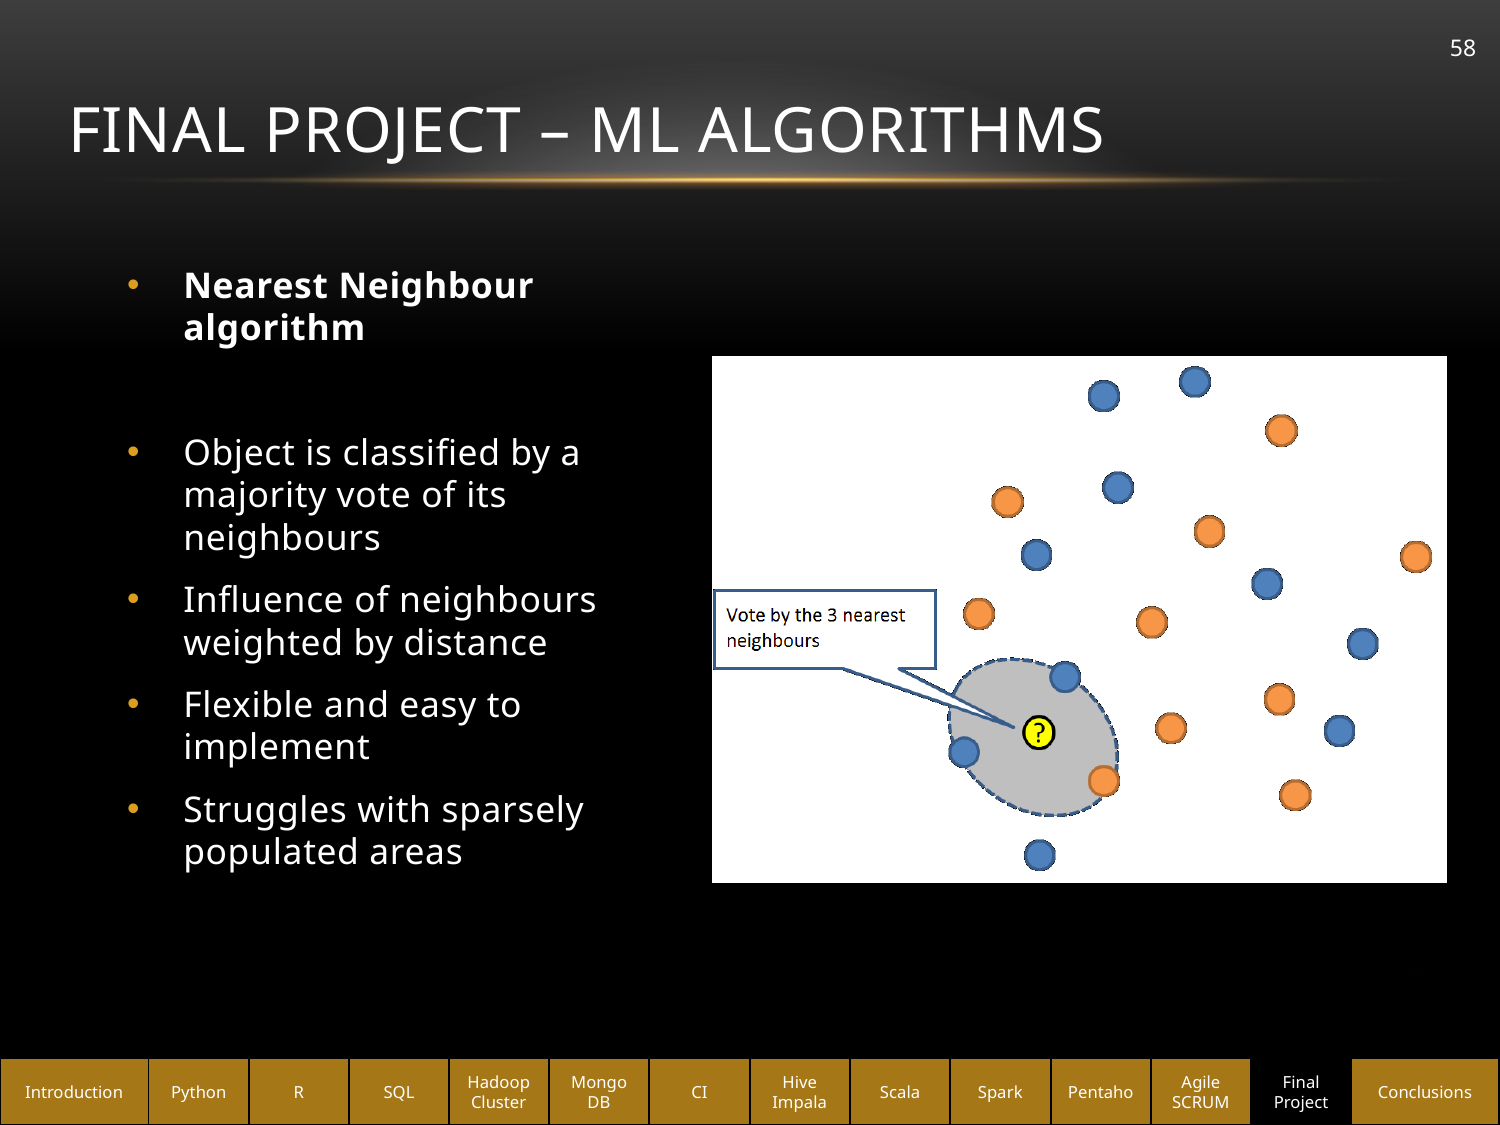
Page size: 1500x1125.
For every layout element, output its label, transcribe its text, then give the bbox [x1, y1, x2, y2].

picture [0, 0, 1500, 1058]
title Final Project – ML Algorithms [53, 19, 1400, 173]
list Nearest Neighbour algorithm Object is classified by a majority vote of its neighbours Influence of neighbours weighted by distance Flexible and easy to implement Struggles with sparsely populated areas [112, 255, 668, 1024]
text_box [0, 1058, 1500, 1125]
slide_number 58 [1410, 19, 1492, 79]
